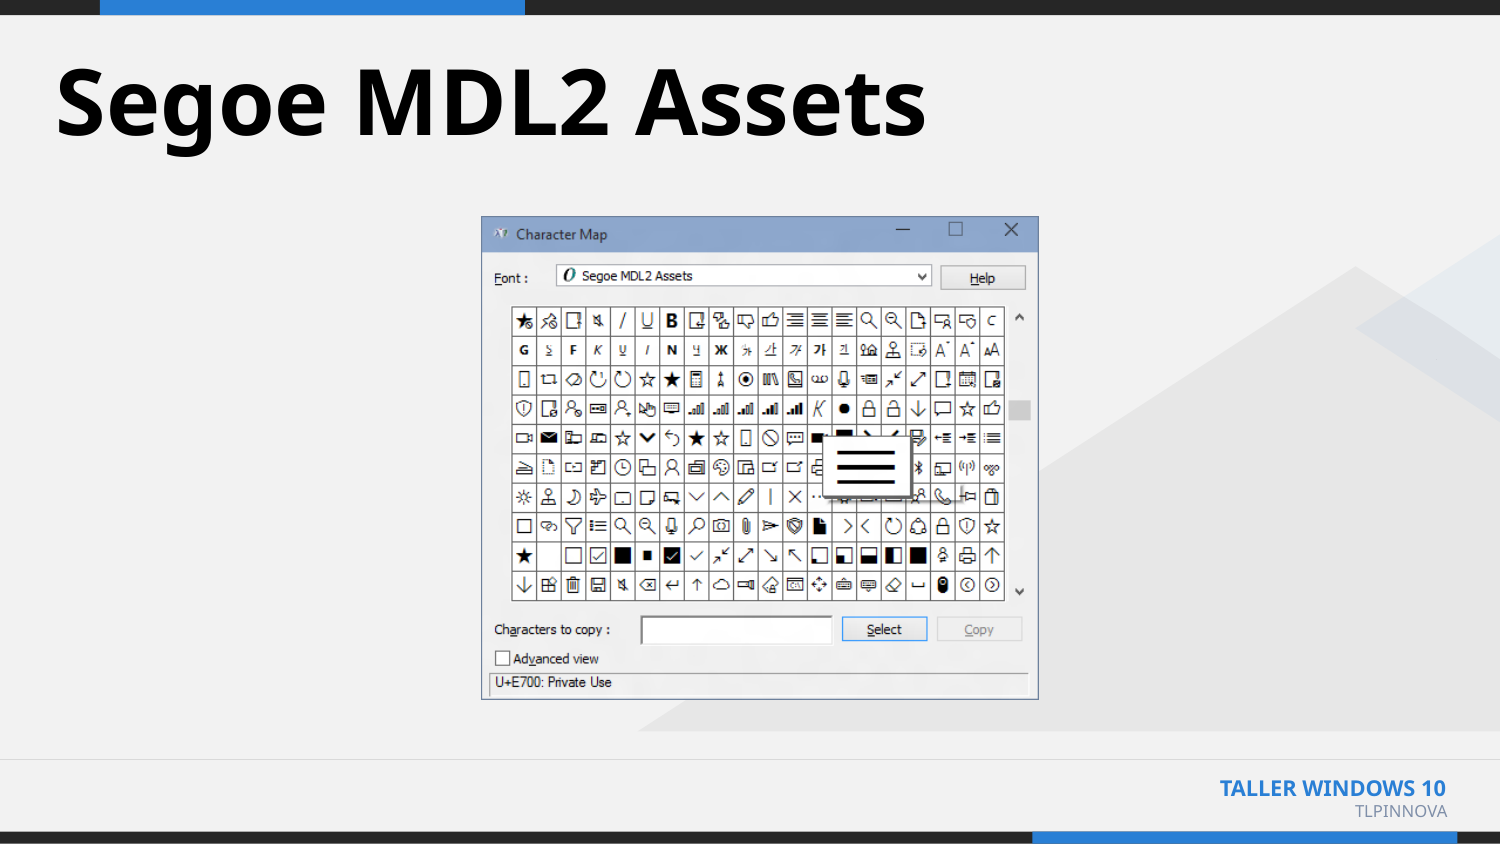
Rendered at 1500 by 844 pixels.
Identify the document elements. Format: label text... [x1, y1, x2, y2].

picture [480, 216, 1040, 700]
title Segoe MDL2 Assets [33, 25, 1467, 147]
